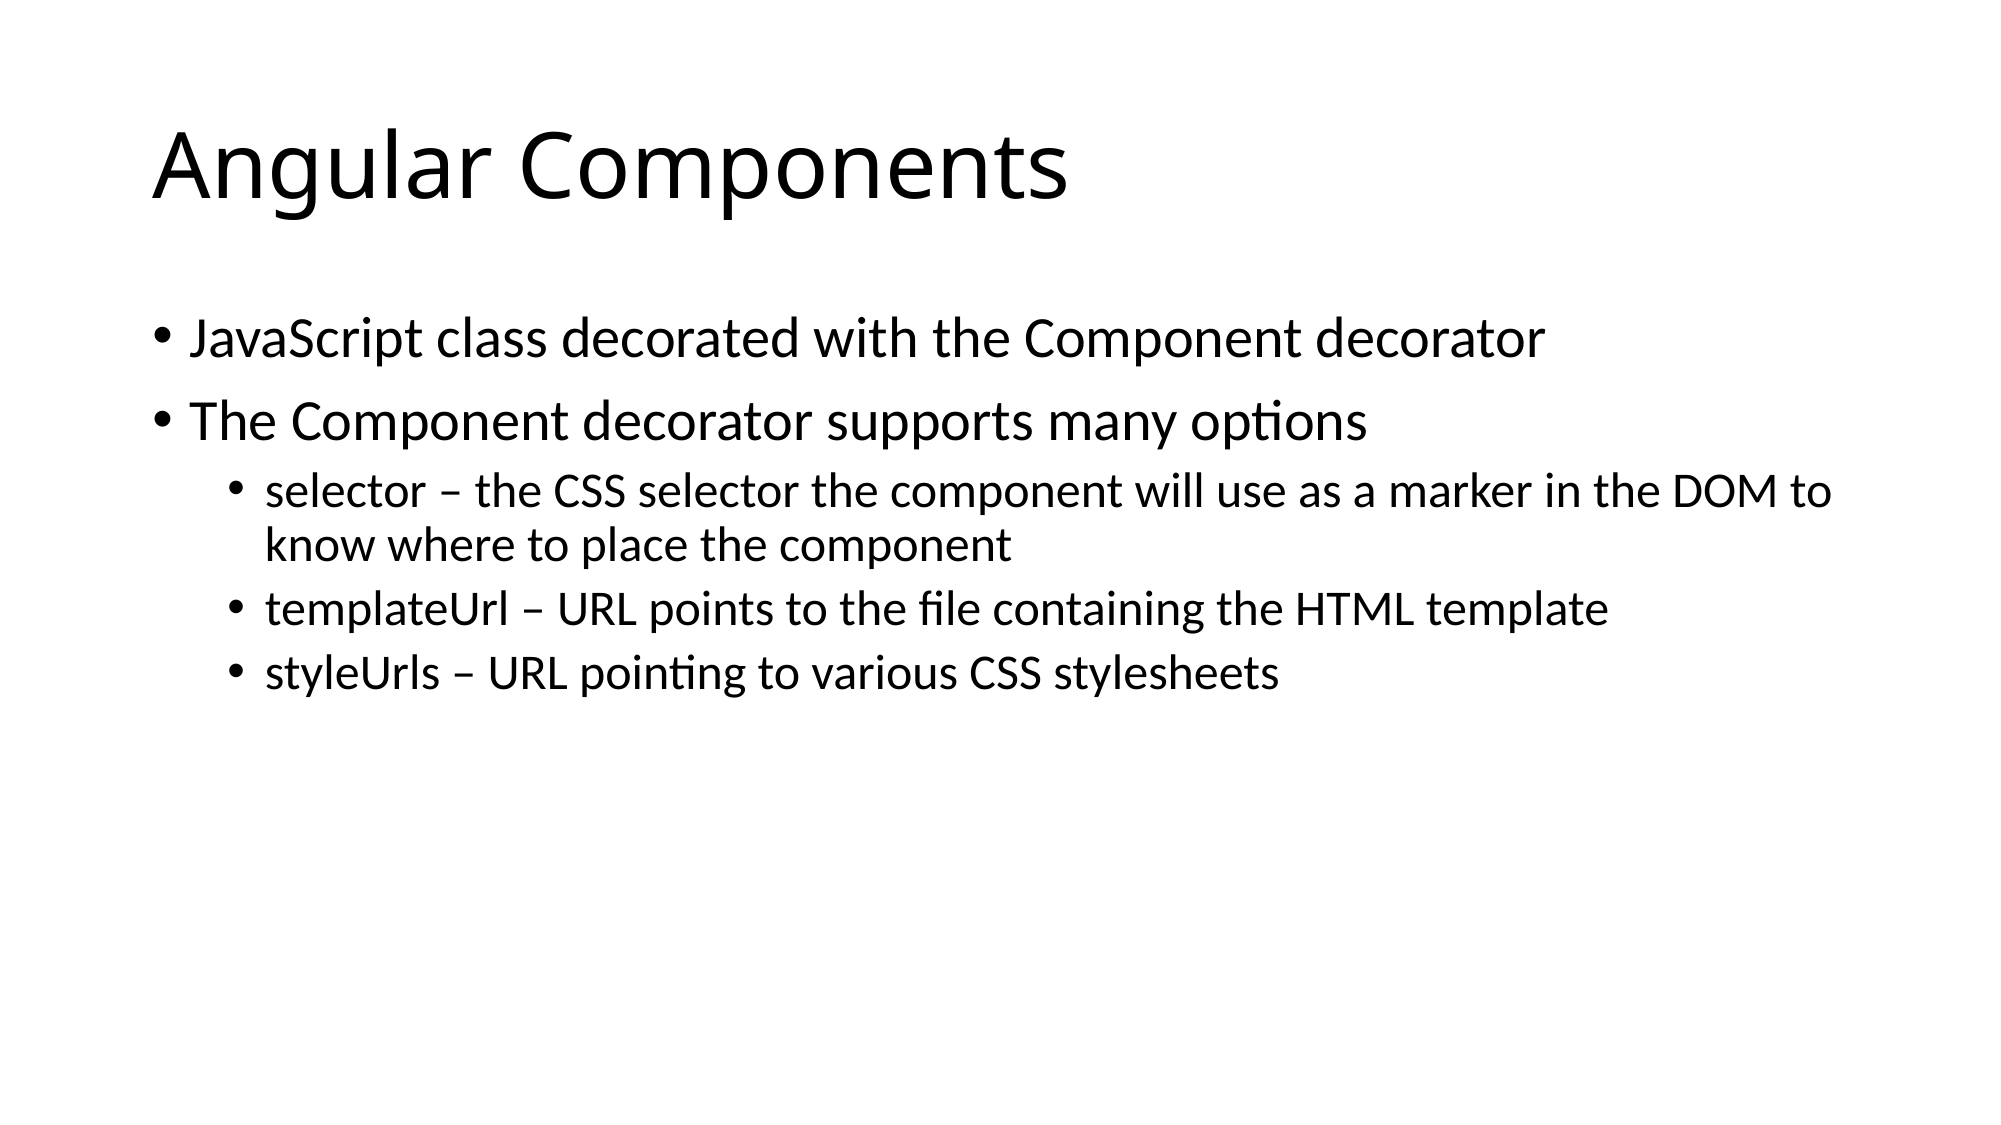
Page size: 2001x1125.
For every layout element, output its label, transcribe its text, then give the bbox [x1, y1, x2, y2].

list JavaScript class decorated with the Component decorator The Component decorator supports many options selector – the CSS selector the component will use as a marker in the DOM to know where to place the component templateUrl – URL points to the file containing the HTML template styleUrls – URL pointing to various CSS stylesheets [137, 299, 1863, 1014]
title Angular Components [137, 59, 1863, 278]
